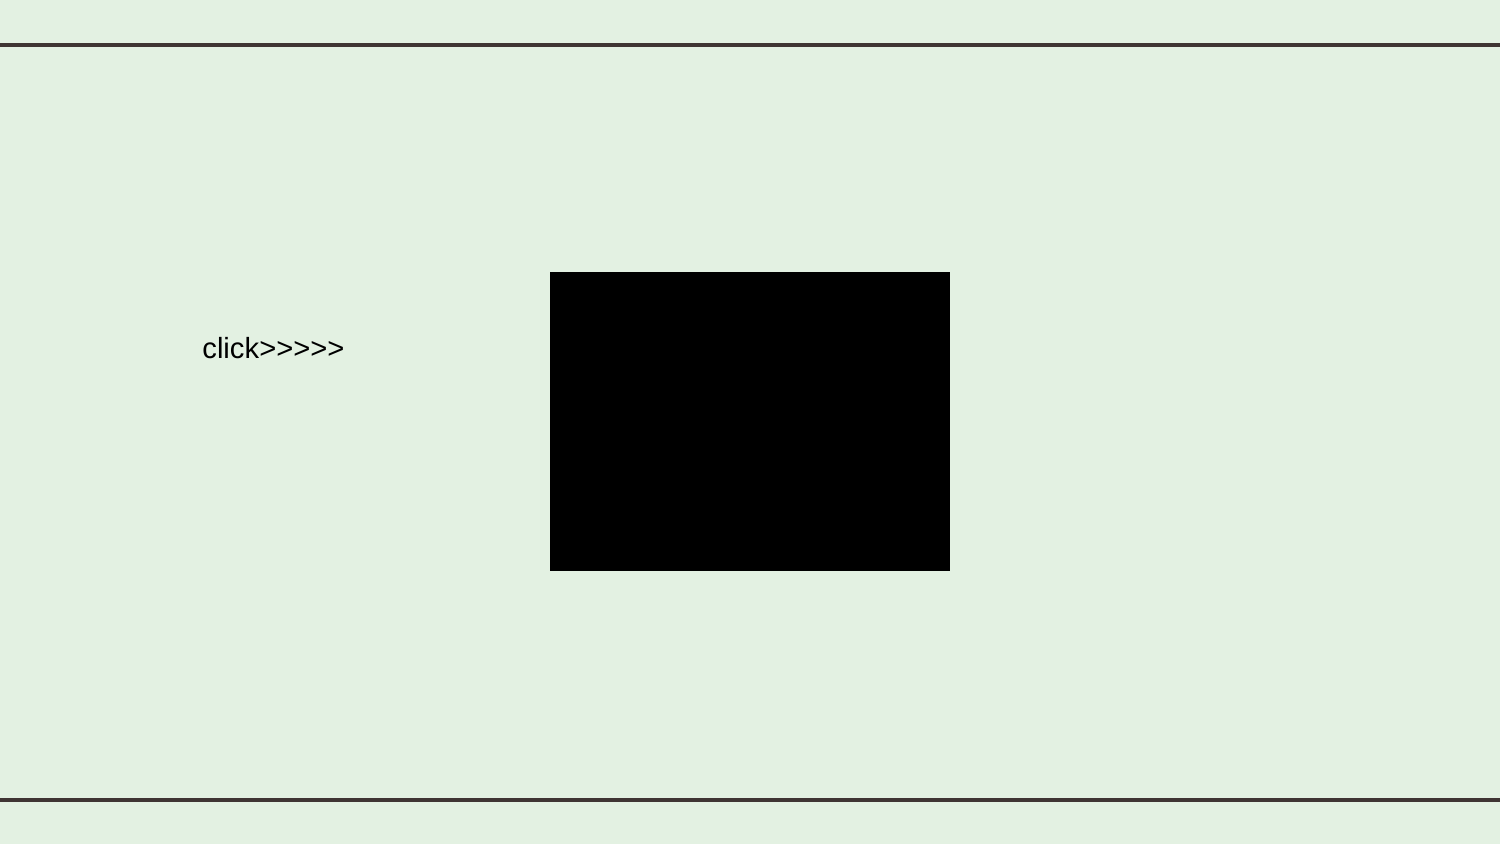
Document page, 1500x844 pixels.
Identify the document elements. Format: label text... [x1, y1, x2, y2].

text_box click>>>>> [187, 321, 488, 372]
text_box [549, 271, 951, 573]
